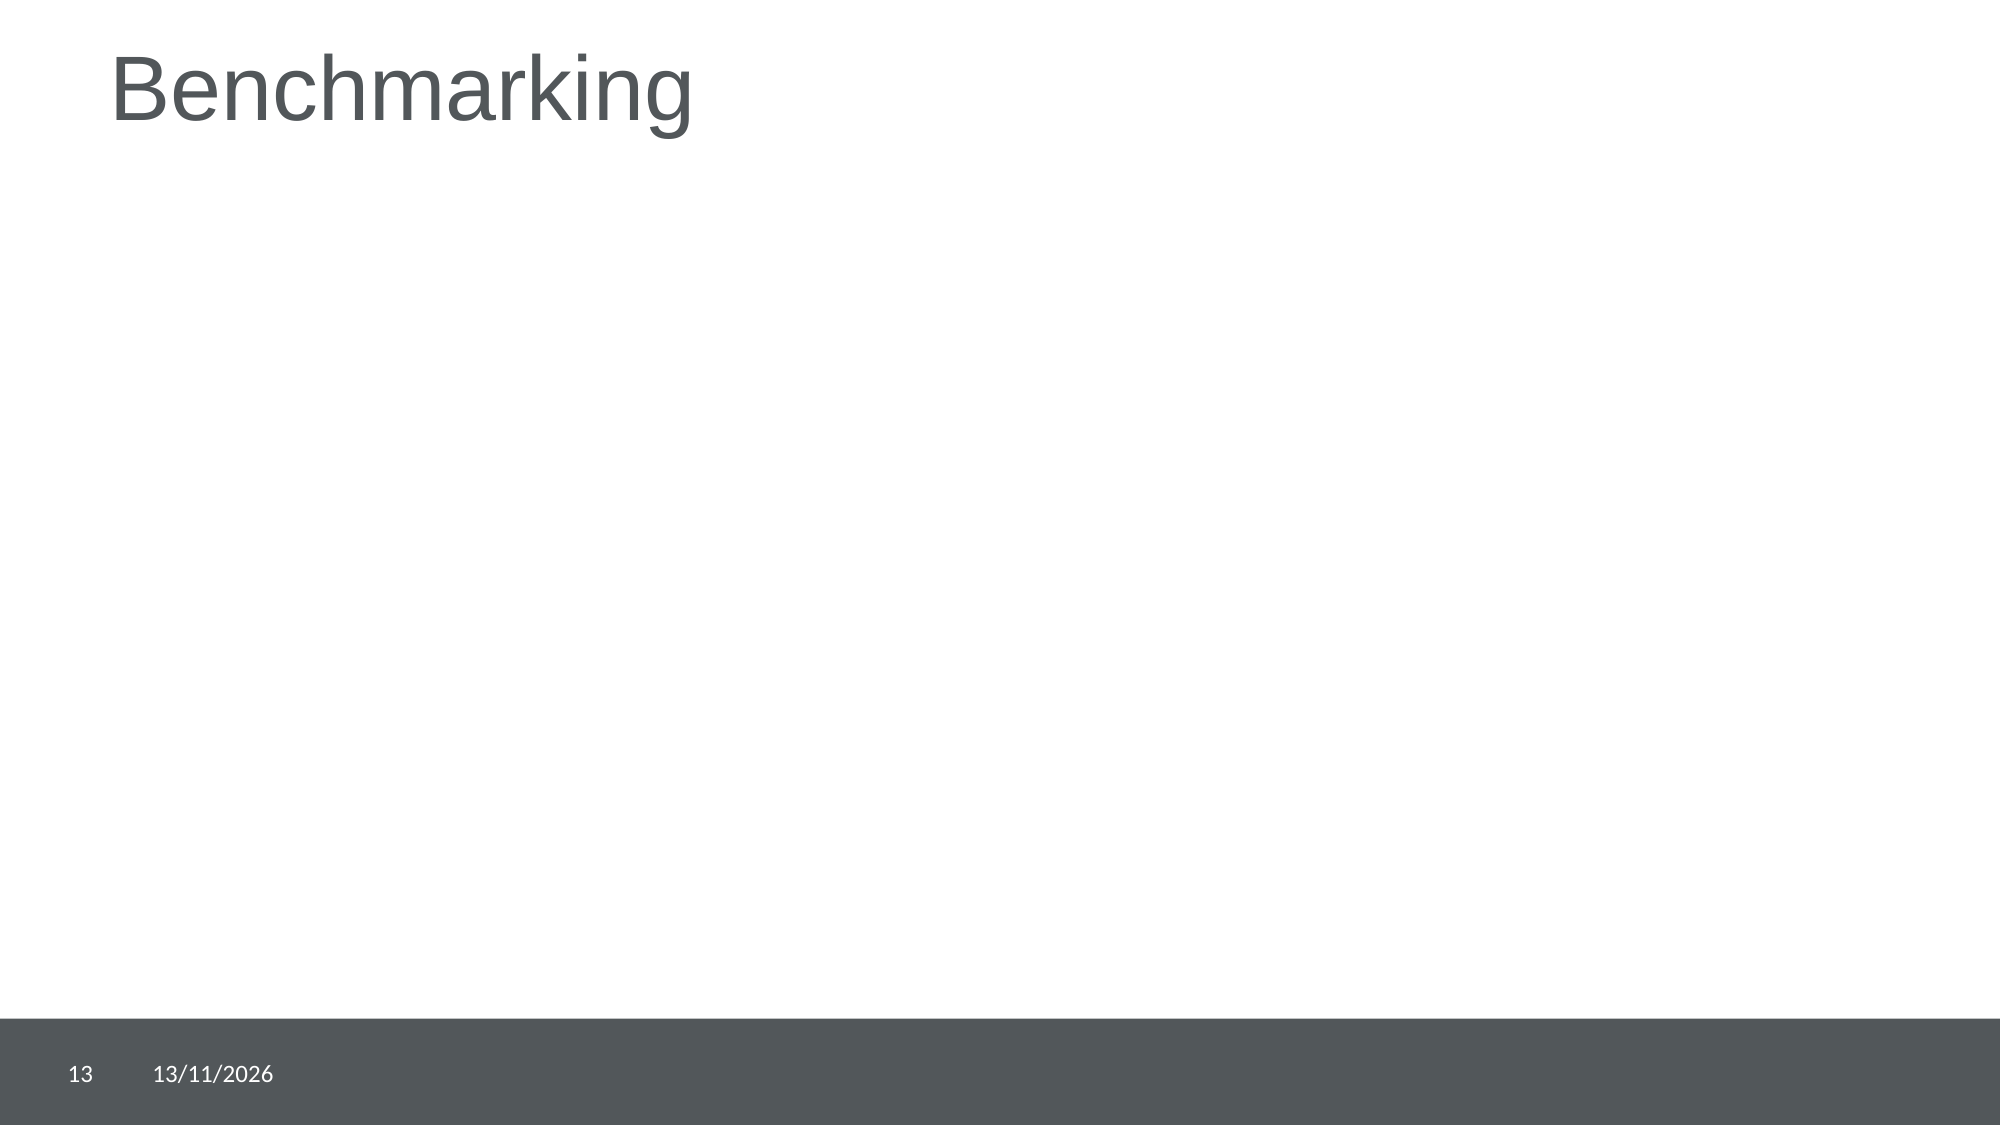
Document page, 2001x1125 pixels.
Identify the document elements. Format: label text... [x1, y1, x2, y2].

slide_number 13 [29, 1042, 109, 1103]
text_box Benchmarking [94, 33, 1906, 223]
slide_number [137, 1042, 298, 1103]
